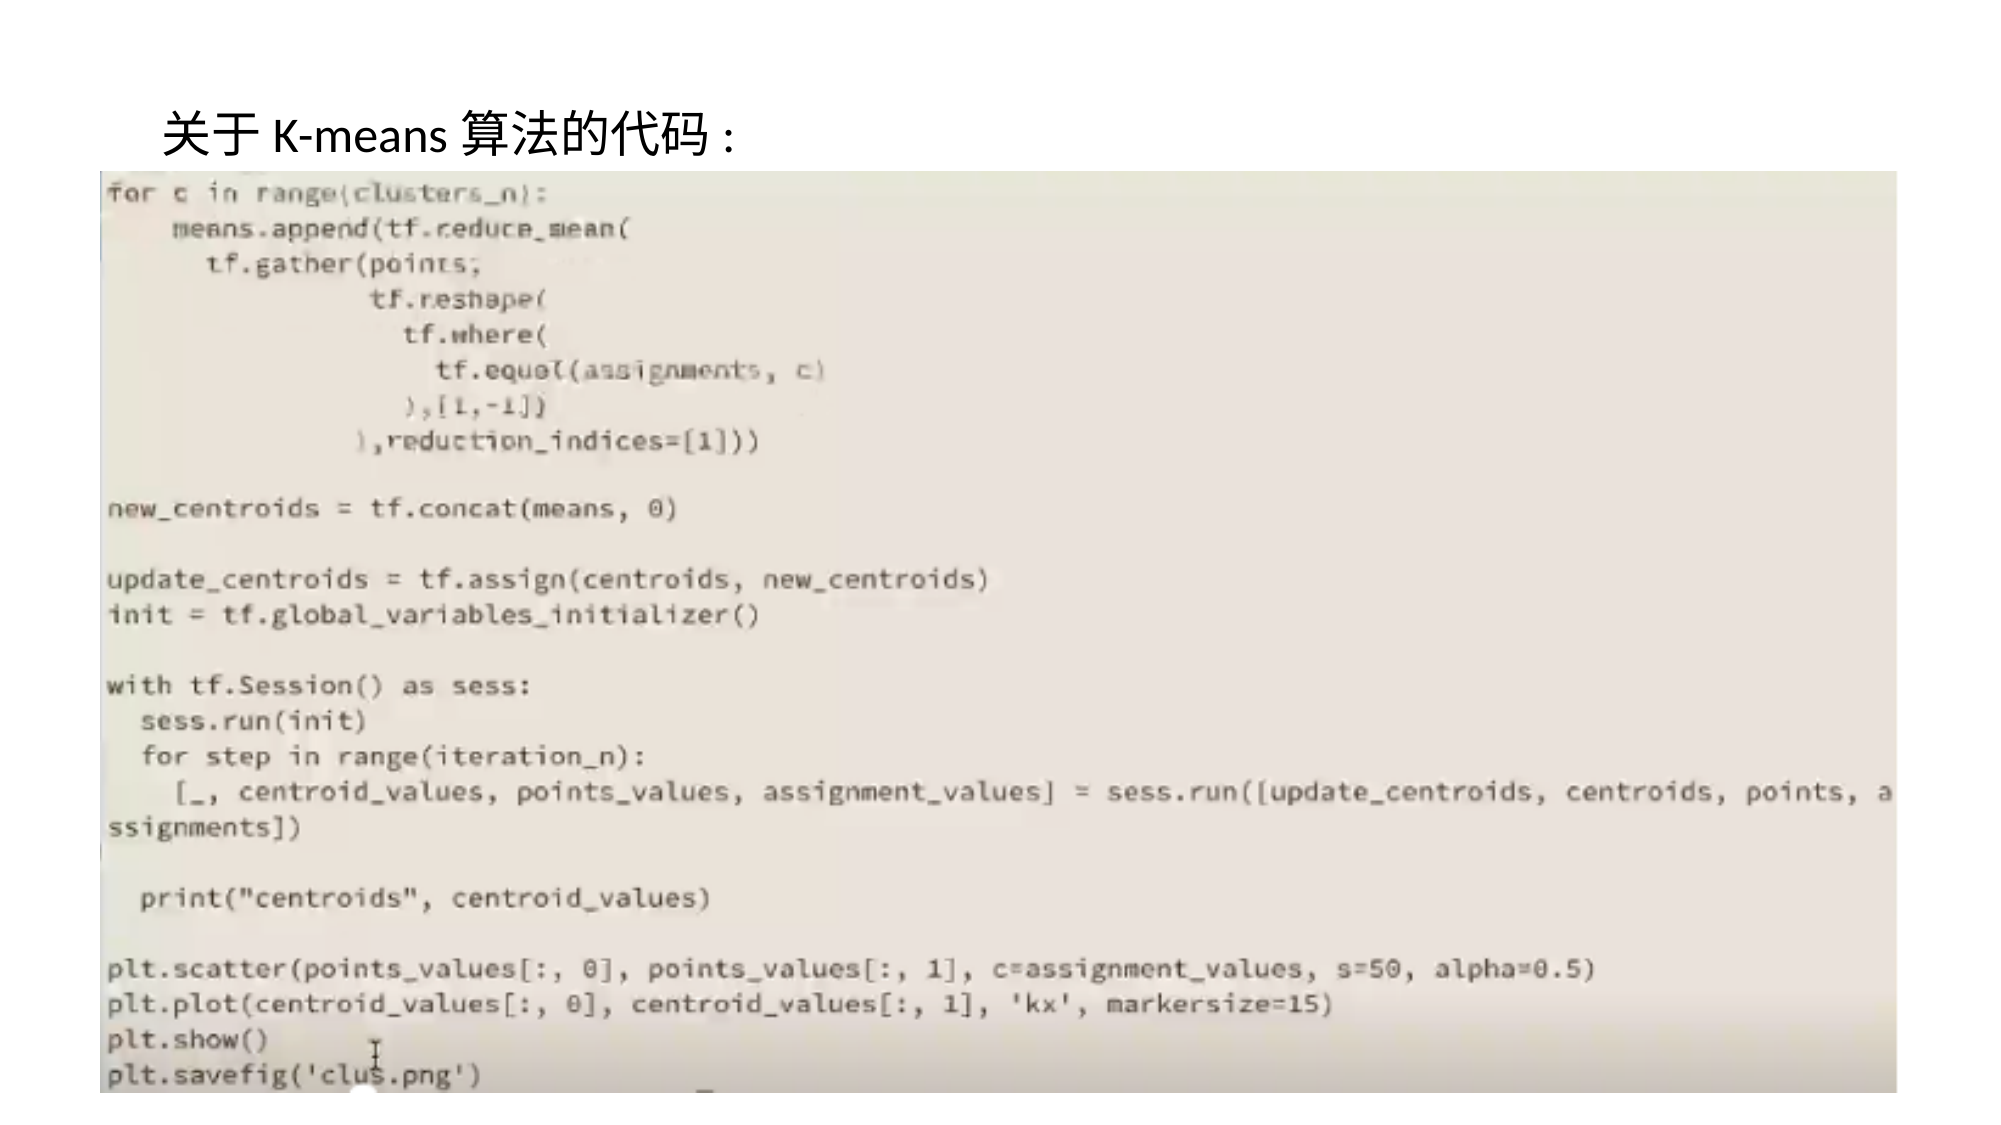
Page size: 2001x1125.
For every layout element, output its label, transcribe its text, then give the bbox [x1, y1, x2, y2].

text_box 关于K-means算法的代码: [146, 94, 1147, 170]
picture [100, 171, 1900, 1093]
